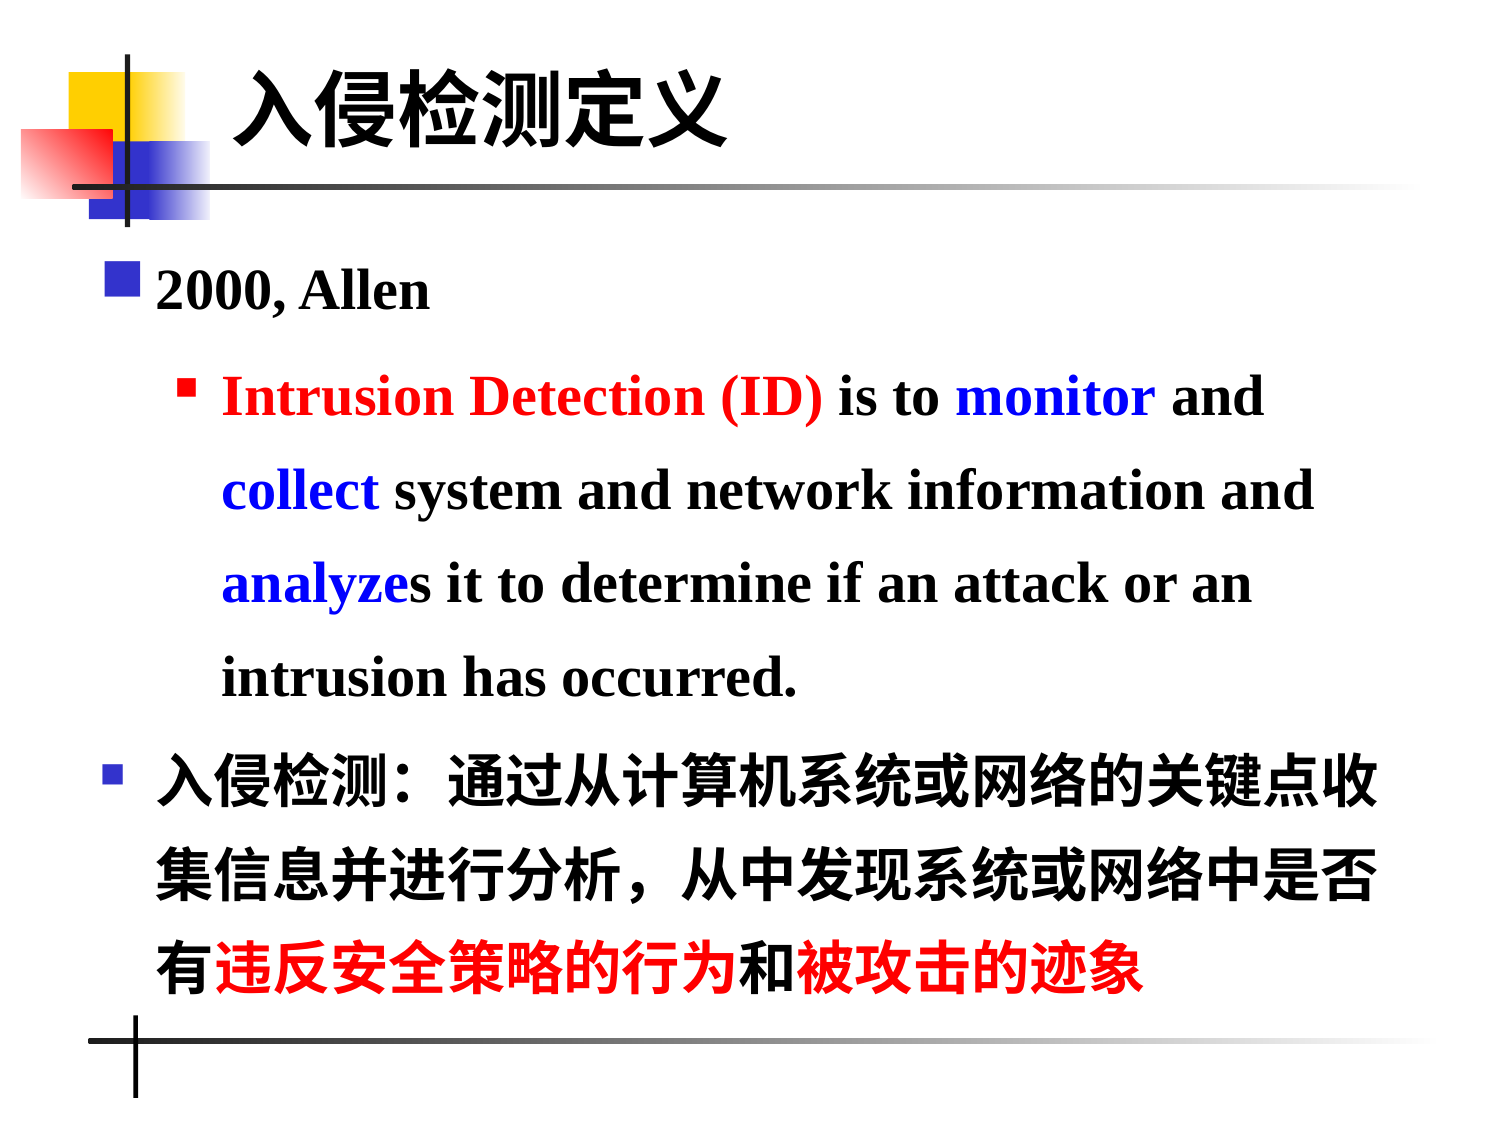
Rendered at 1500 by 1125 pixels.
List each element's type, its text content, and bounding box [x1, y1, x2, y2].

text_box 入侵检测定义 [215, 42, 1304, 172]
list 2000, Allen Intrusion Detection (ID) is to monitor and collect system and network information and analyzes it to determine if an attack or an intrusion has occurred. 入侵检测：通过从计算机系统或网络的关键点收集信息并进行分析，从中发现系统或网络中是否有违反安全策略的行为和被攻击的迹象 [84, 220, 1435, 1084]
